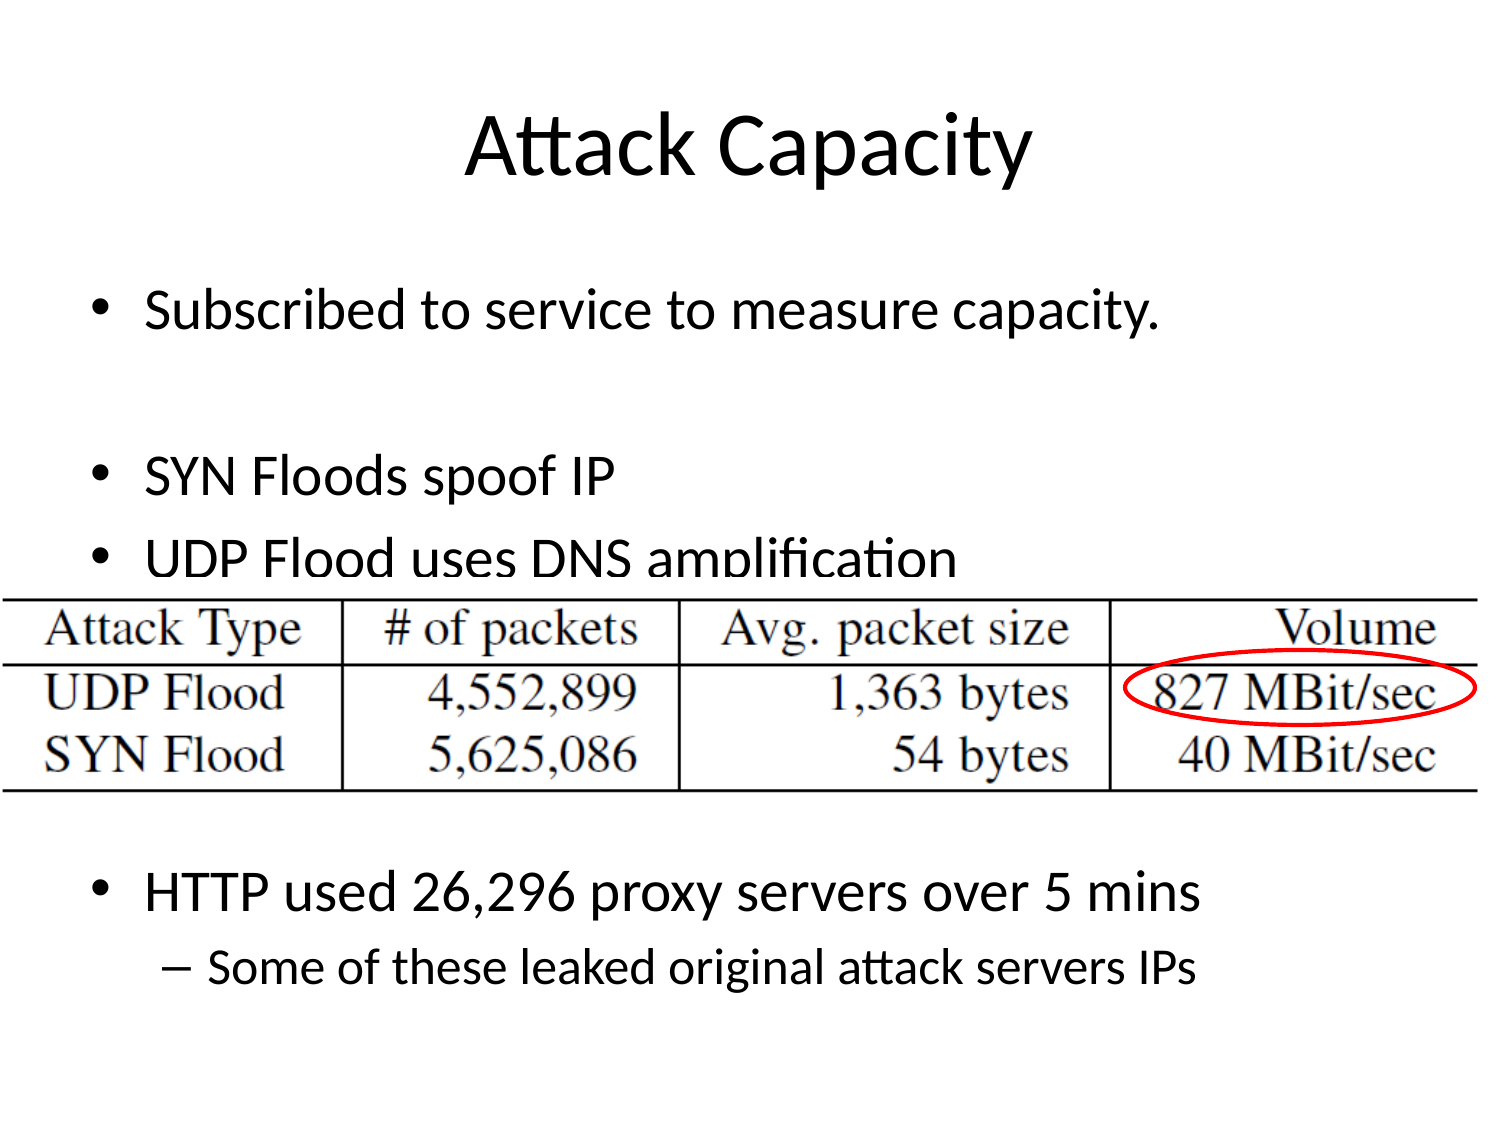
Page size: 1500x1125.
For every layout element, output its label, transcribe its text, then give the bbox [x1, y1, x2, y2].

list Subscribed to service to measure capacity. SYN Floods spoof IP UDP Flood uses DNS amplification HTTP used 26,296 proxy servers over 5 mins Some of these leaked original attack servers IPs [75, 262, 1425, 575]
list Subscribed to service to measure capacity. SYN Floods spoof IP UDP Flood uses DNS amplification HTTP used 26,296 proxy servers over 5 mins Some of these leaked original attack servers IPs [75, 836, 1425, 1005]
title Attack Capacity [75, 45, 1425, 233]
picture [0, 576, 1500, 828]
